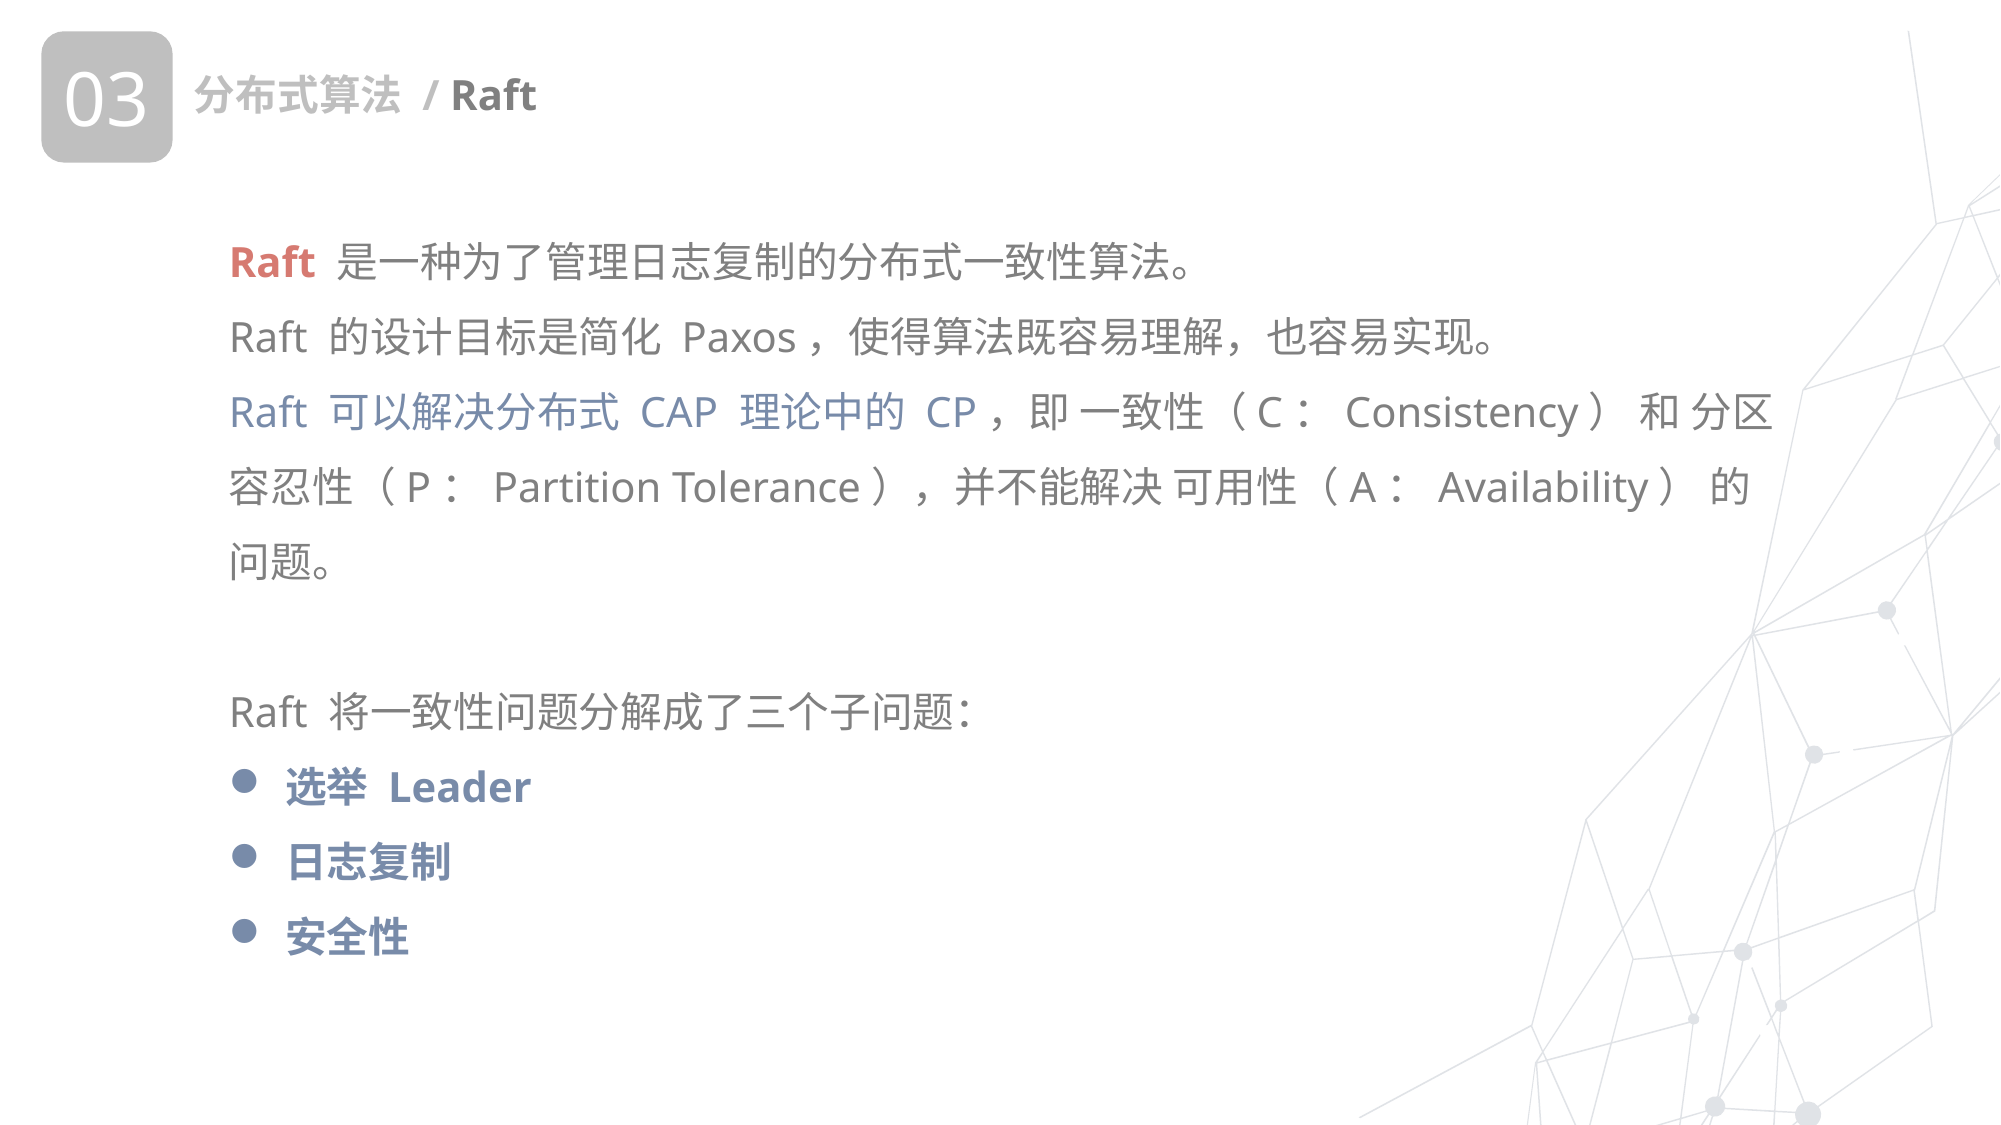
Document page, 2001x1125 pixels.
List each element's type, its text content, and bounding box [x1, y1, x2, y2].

text_box 分布式算法 / Raft [194, 35, 1146, 138]
text_box [1358, 30, 2000, 1125]
text_box 03 [41, 31, 173, 163]
text_box Raft 是一种为了管理日志复制的分布式一致性算法。 Raft 的设计目标是简化 Paxos，使得算法既容易理解，也容易实现。 Raft 可以解决分布式 CAP 理论中的 CP，即 一致性（C：Consistency） 和 分区容忍性（P：Partition Tolerance），并不能解决 可用性（A：Availability） 的问题。 Raft 将一致性问题分解成了三个子问题： 选举 Leader 日志复制 安全性 [214, 203, 1798, 969]
